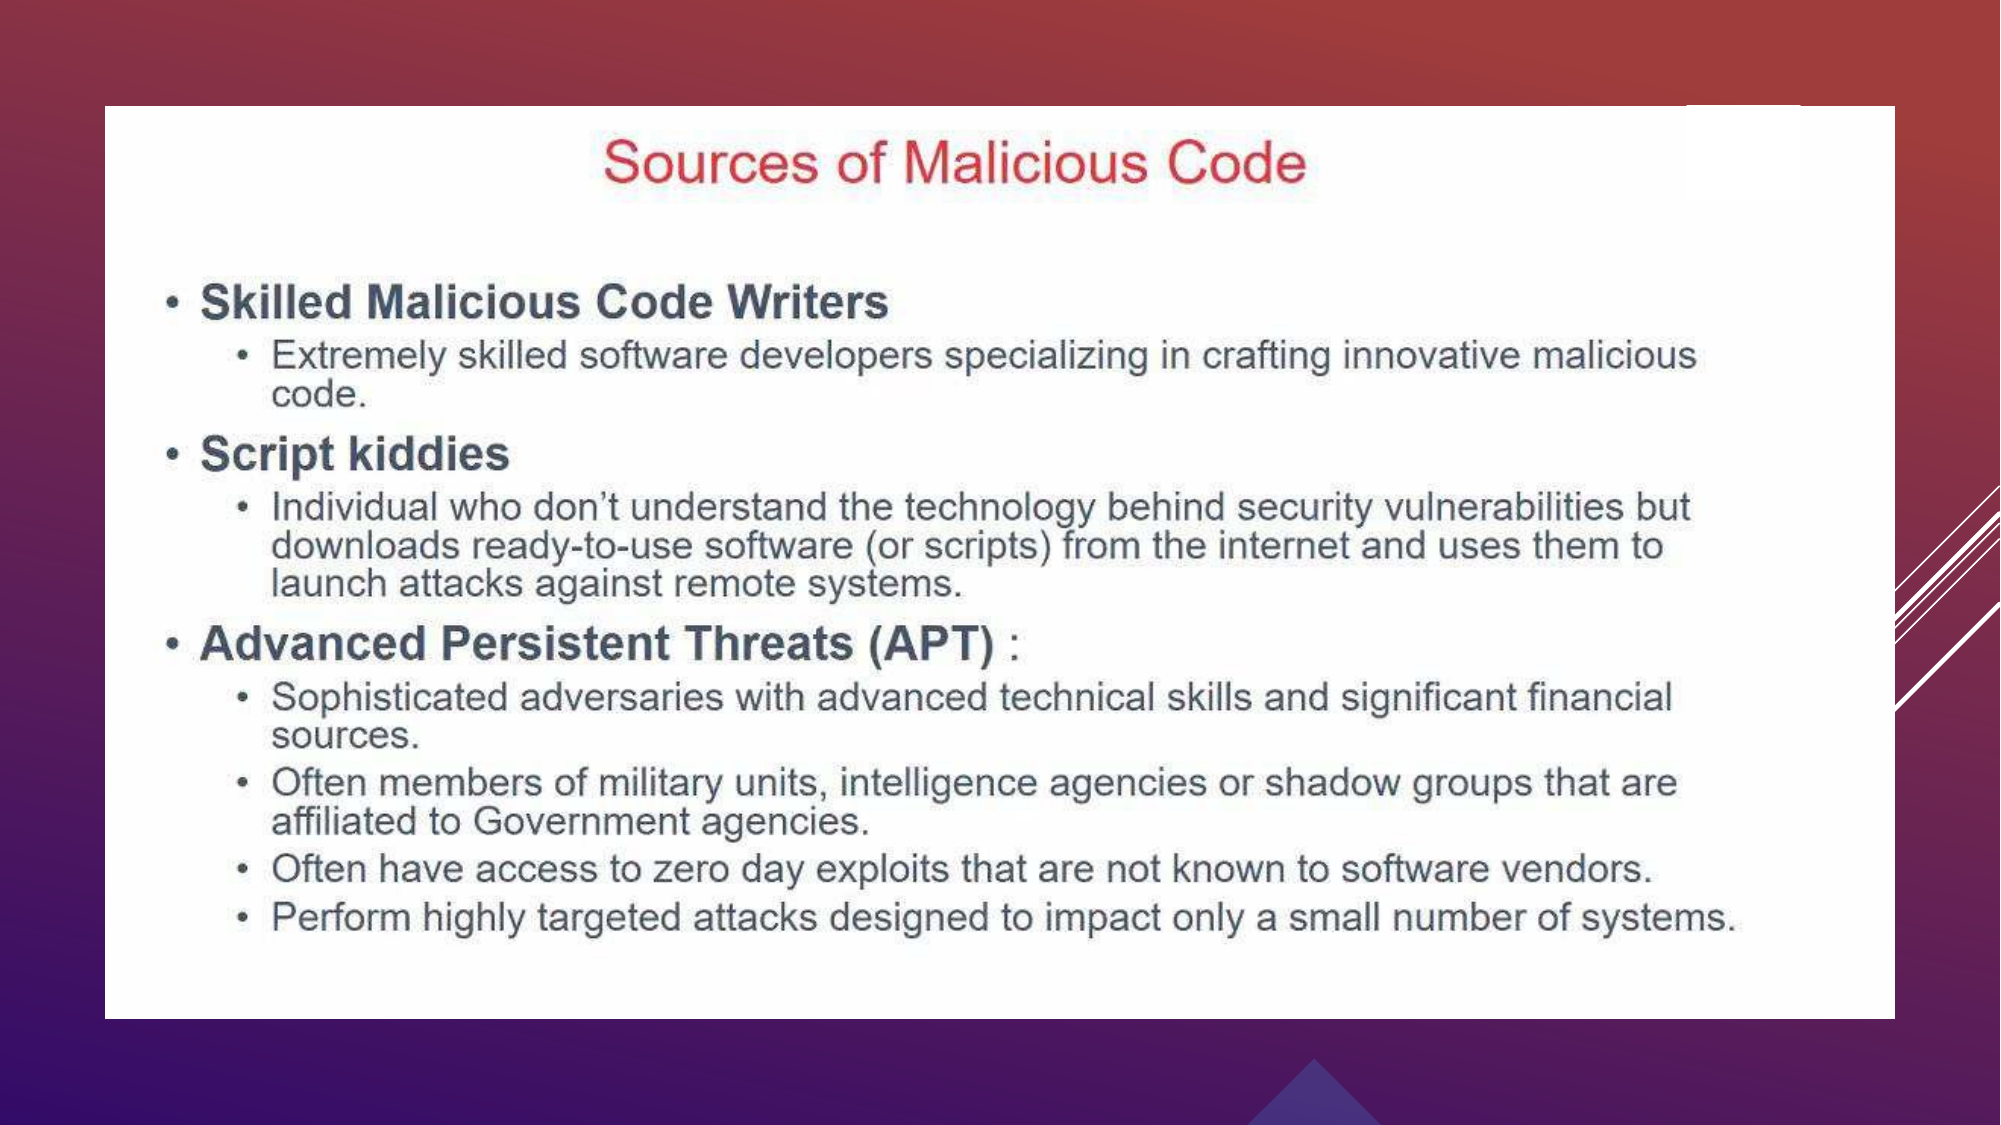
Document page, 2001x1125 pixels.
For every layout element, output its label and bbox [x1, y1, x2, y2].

text_box [105, 105, 1895, 1125]
